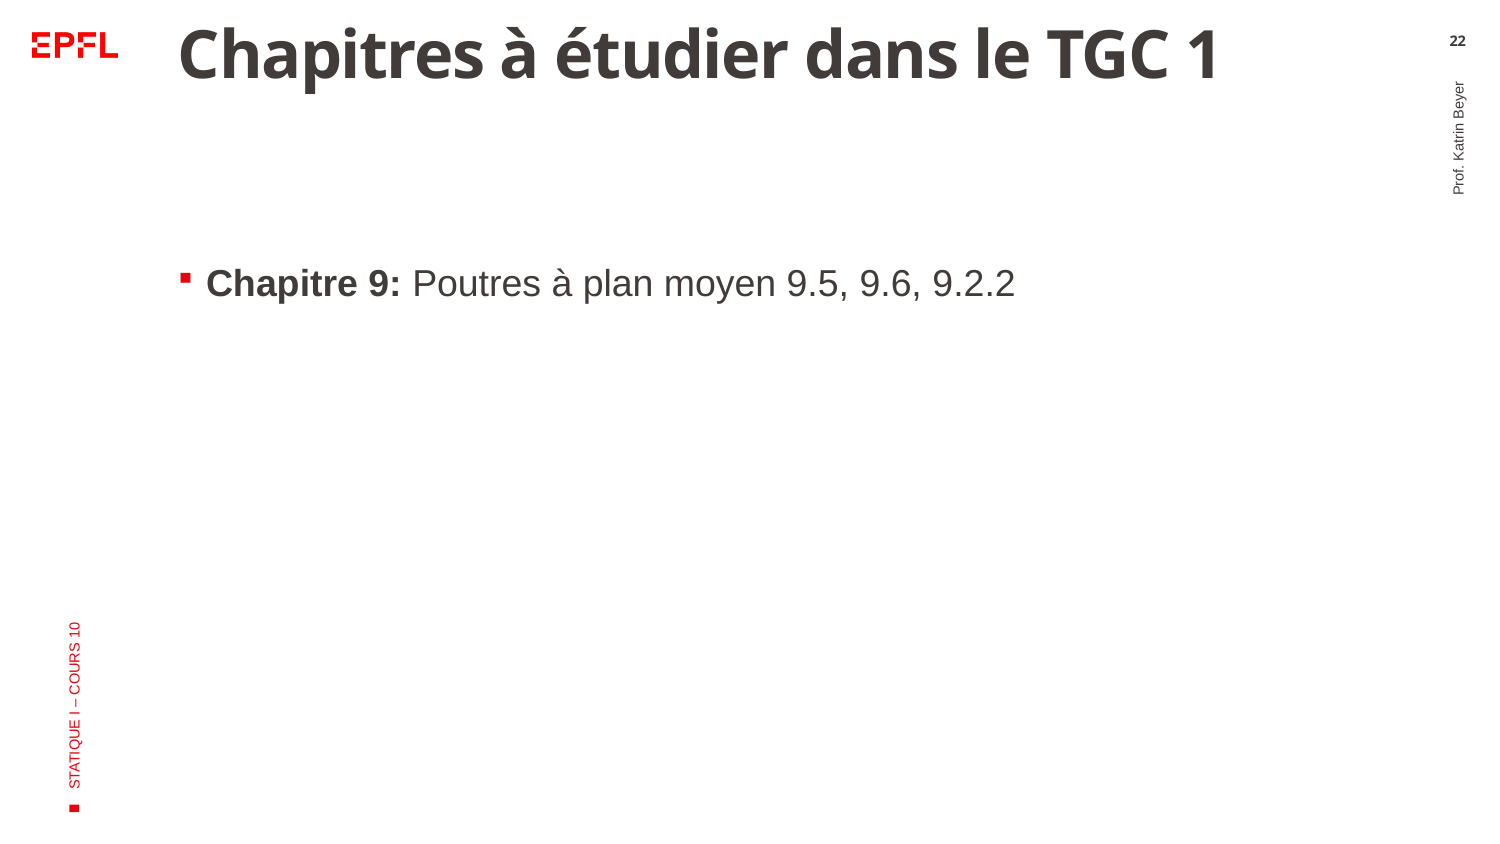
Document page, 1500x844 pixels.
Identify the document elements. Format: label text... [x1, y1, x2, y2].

footer Prof. Katrin Beyer [1415, 59, 1500, 641]
slide_number 22 [1415, 32, 1500, 59]
picture [21, 21, 129, 69]
slide_number STATIQUE I – COURS 10 [0, 256, 149, 805]
title Chapitres à étudier dans le TGC 1 [148, 21, 1300, 198]
list Chapitre 9: Poutres à plan moyen 9.5, 9.6, 9.2.2 [148, 256, 1416, 813]
